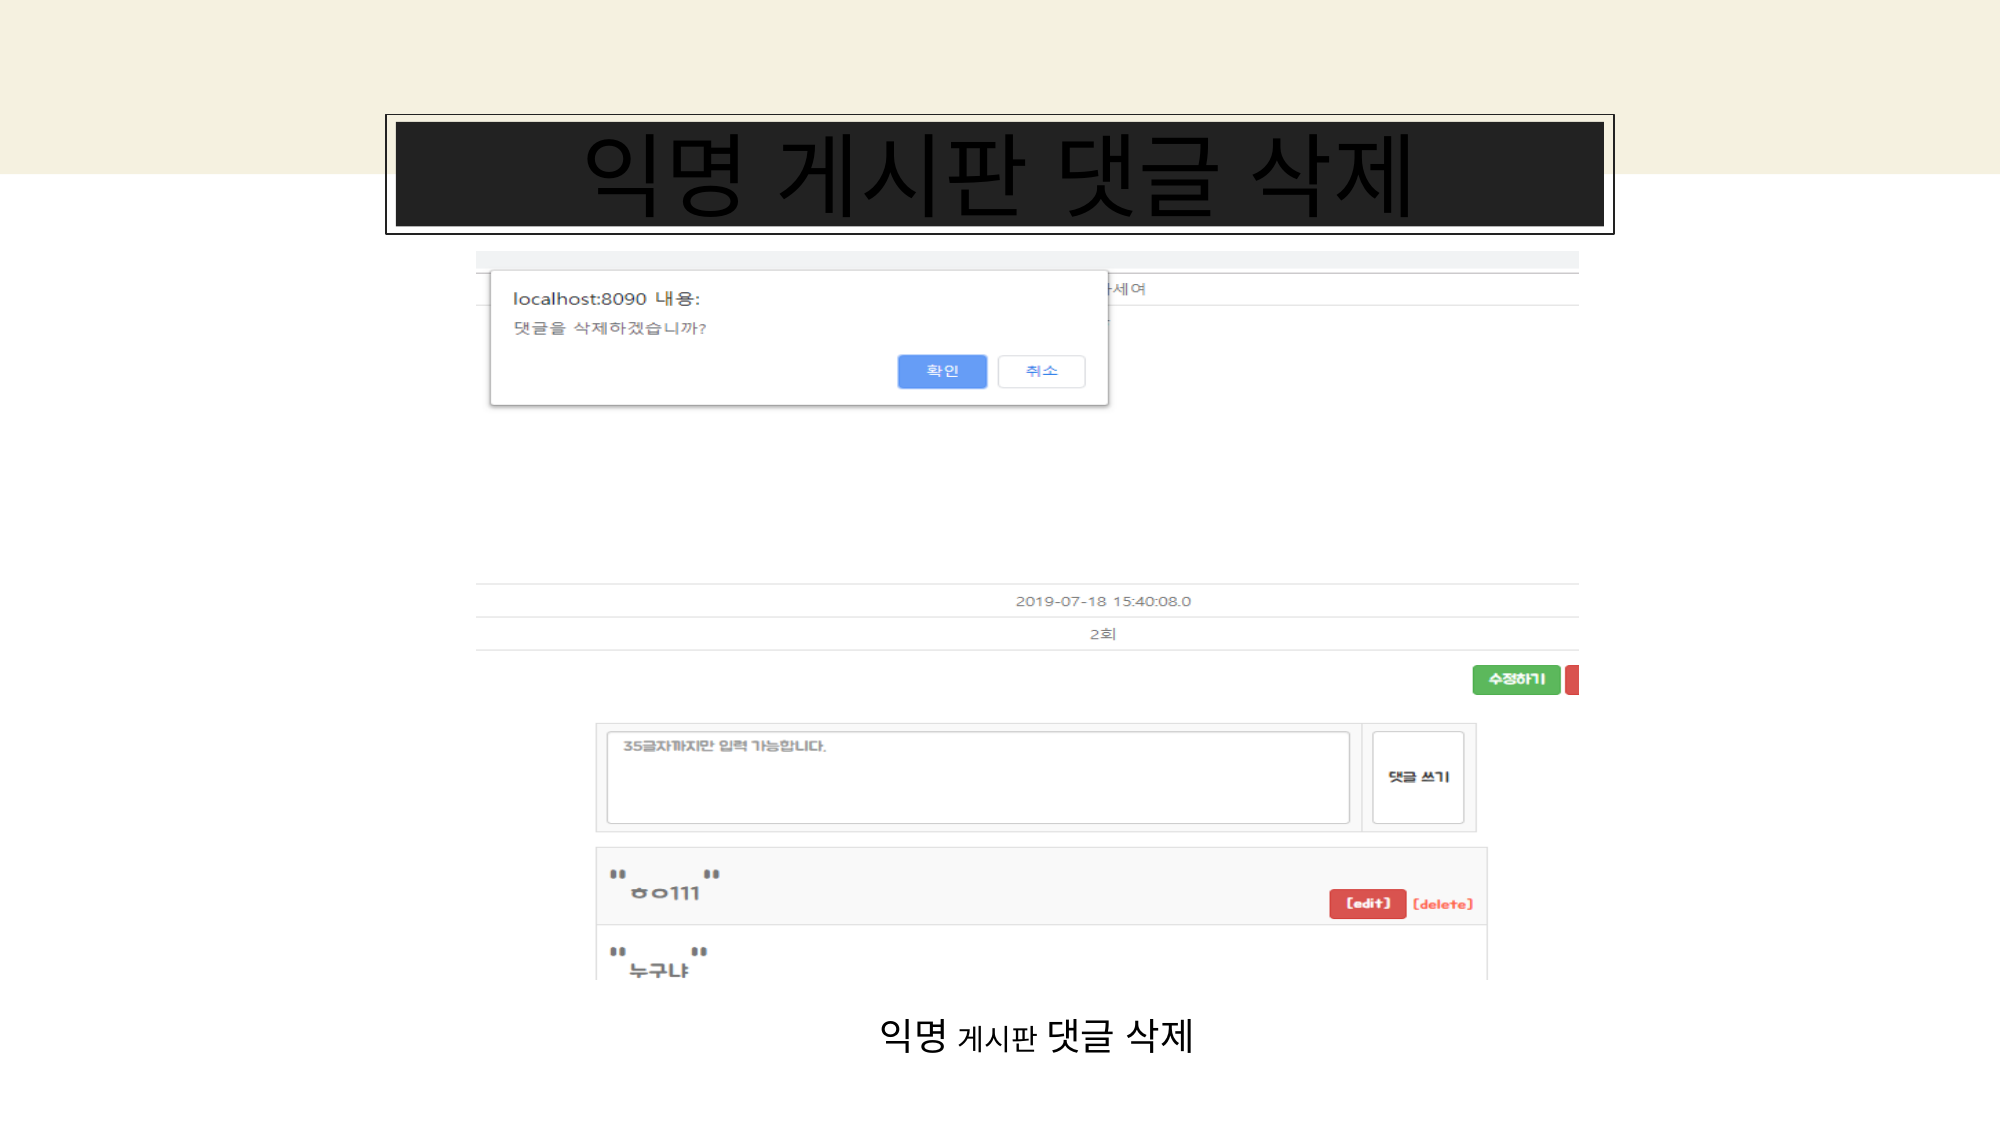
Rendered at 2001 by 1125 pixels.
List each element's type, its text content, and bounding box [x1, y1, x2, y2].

title 익명 게시판 댓글 삭제 [395, 121, 1604, 227]
picture [475, 251, 1579, 981]
text_box 익명 게시판 댓글 삭제 [247, 1005, 1753, 1091]
